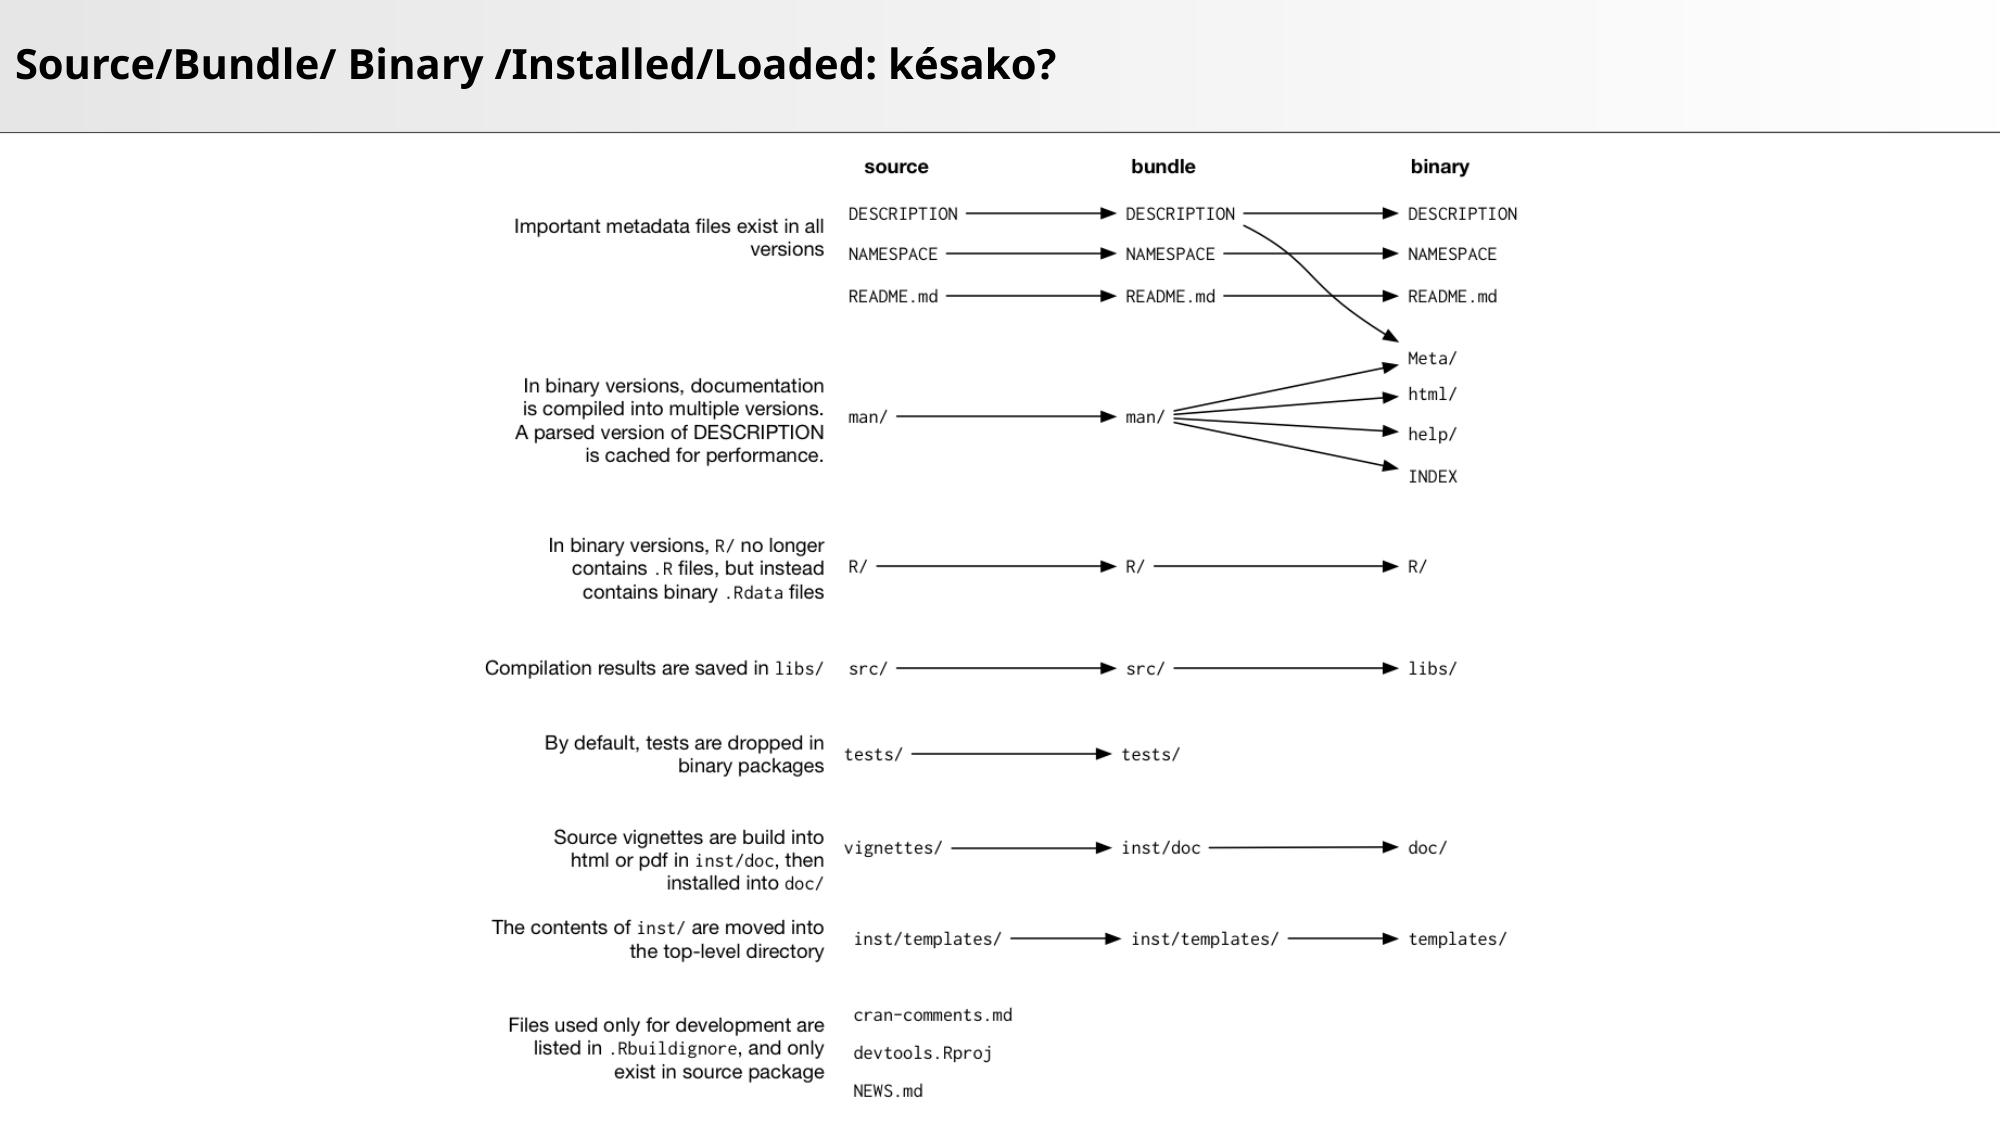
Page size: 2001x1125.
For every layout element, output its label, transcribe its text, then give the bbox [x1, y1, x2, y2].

title Source/Bundle/ Binary /Installed/Loaded: késako? [0, 0, 2000, 132]
picture [473, 145, 1527, 1111]
